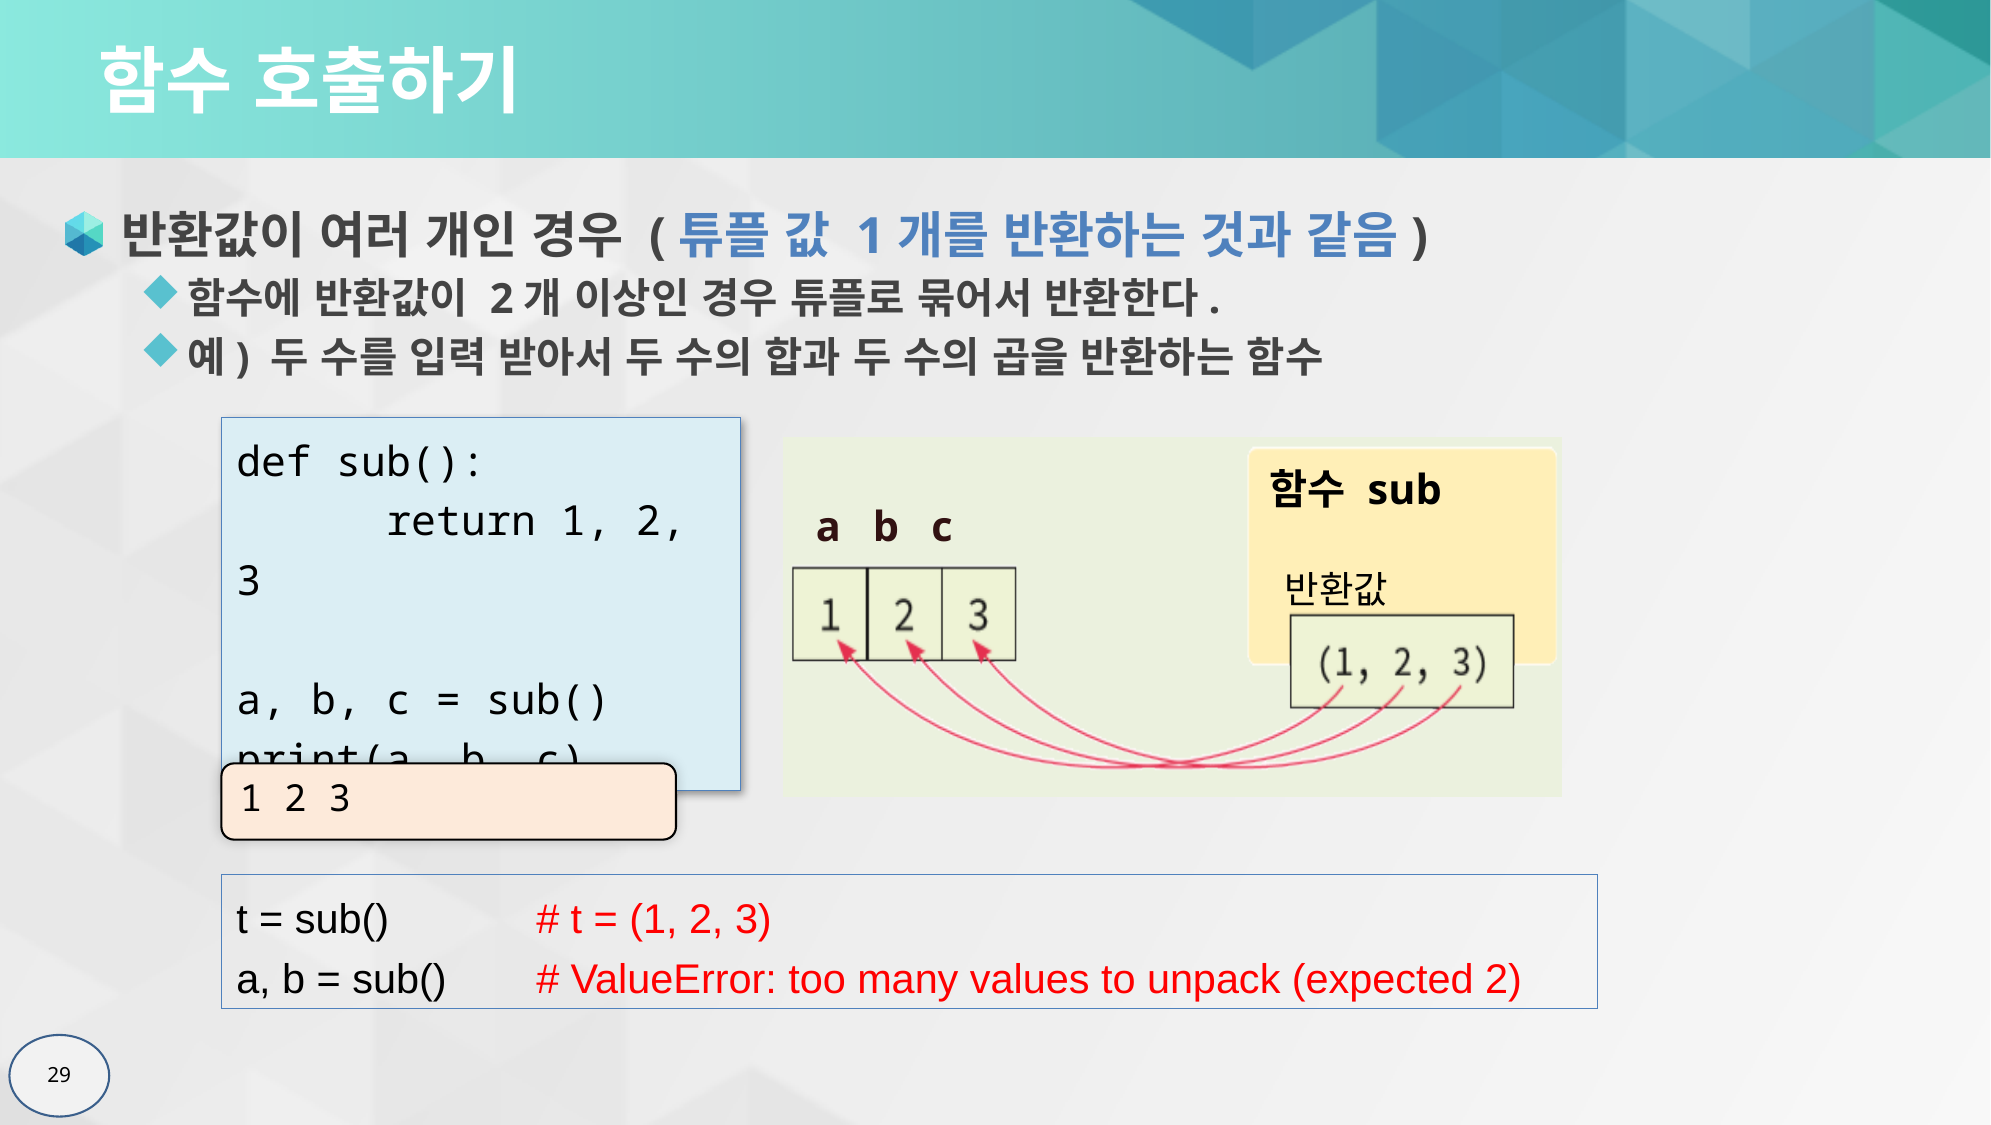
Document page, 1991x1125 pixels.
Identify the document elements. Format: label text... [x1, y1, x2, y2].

picture [0, 0, 1991, 1125]
list 반환값이 여러 개인 경우 (튜플 값 1개를 반환하는 것과 같음) 함수에 반환값이 2개 이상인 경우 튜플로 묶어서 반환한다. 예) 두 수를 입력 받아서 두 수의 합과 두 수의 곱을 반환하는 함수 [50, 196, 1929, 1079]
text_box t = sub() # t = (1, 2, 3) a, b = sub() # ValueError: too many values to unpack (expected 2) [221, 874, 1598, 1009]
title 함수 호출하기 [83, 0, 1681, 158]
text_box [221, 417, 741, 840]
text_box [782, 436, 1563, 798]
